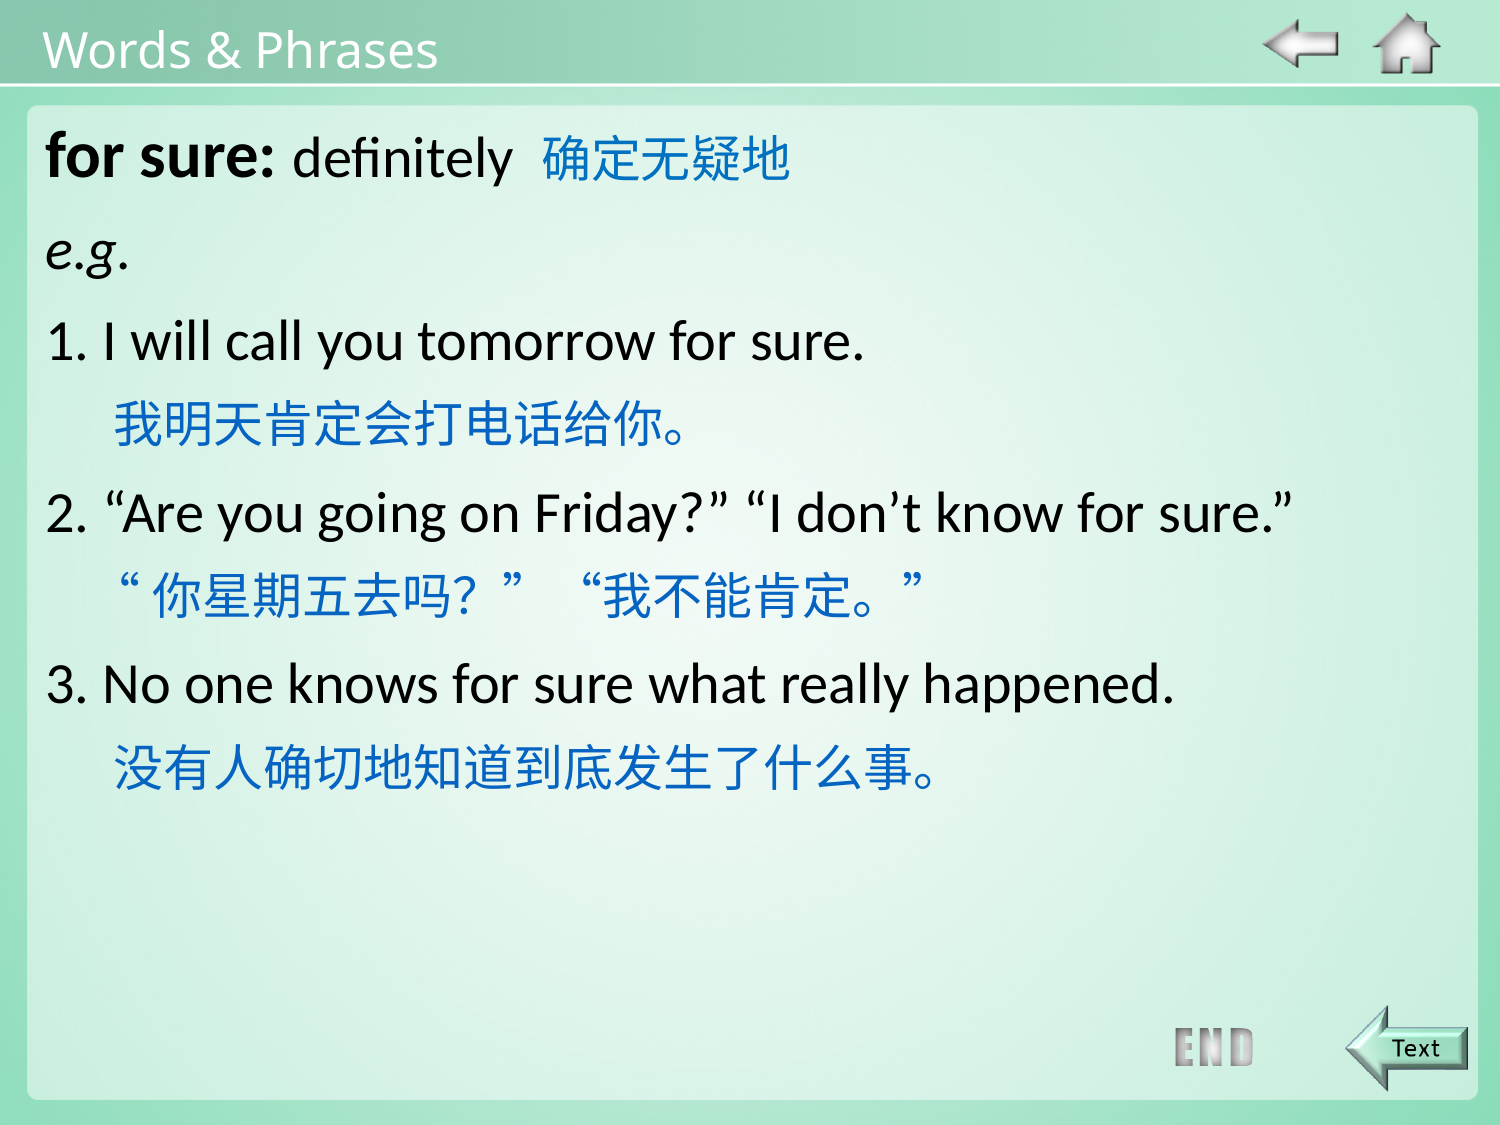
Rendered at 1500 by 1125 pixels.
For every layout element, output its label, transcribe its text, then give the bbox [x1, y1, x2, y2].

list for sure: definitely 确定无疑地 e.g. 1. I will call you tomorrow for sure. 我明天肯定会打电话给你。 2. “Are you going on Friday?” “I don’t know for sure.” “你星期五去吗？”“我不能肯定。” 3. No one knows for sure what really happened. 没有人确切地知道到底发生了什么事。 [29, 102, 1480, 1099]
picture [0, 0, 1500, 1125]
text_box Words & Phrases [27, 11, 582, 87]
